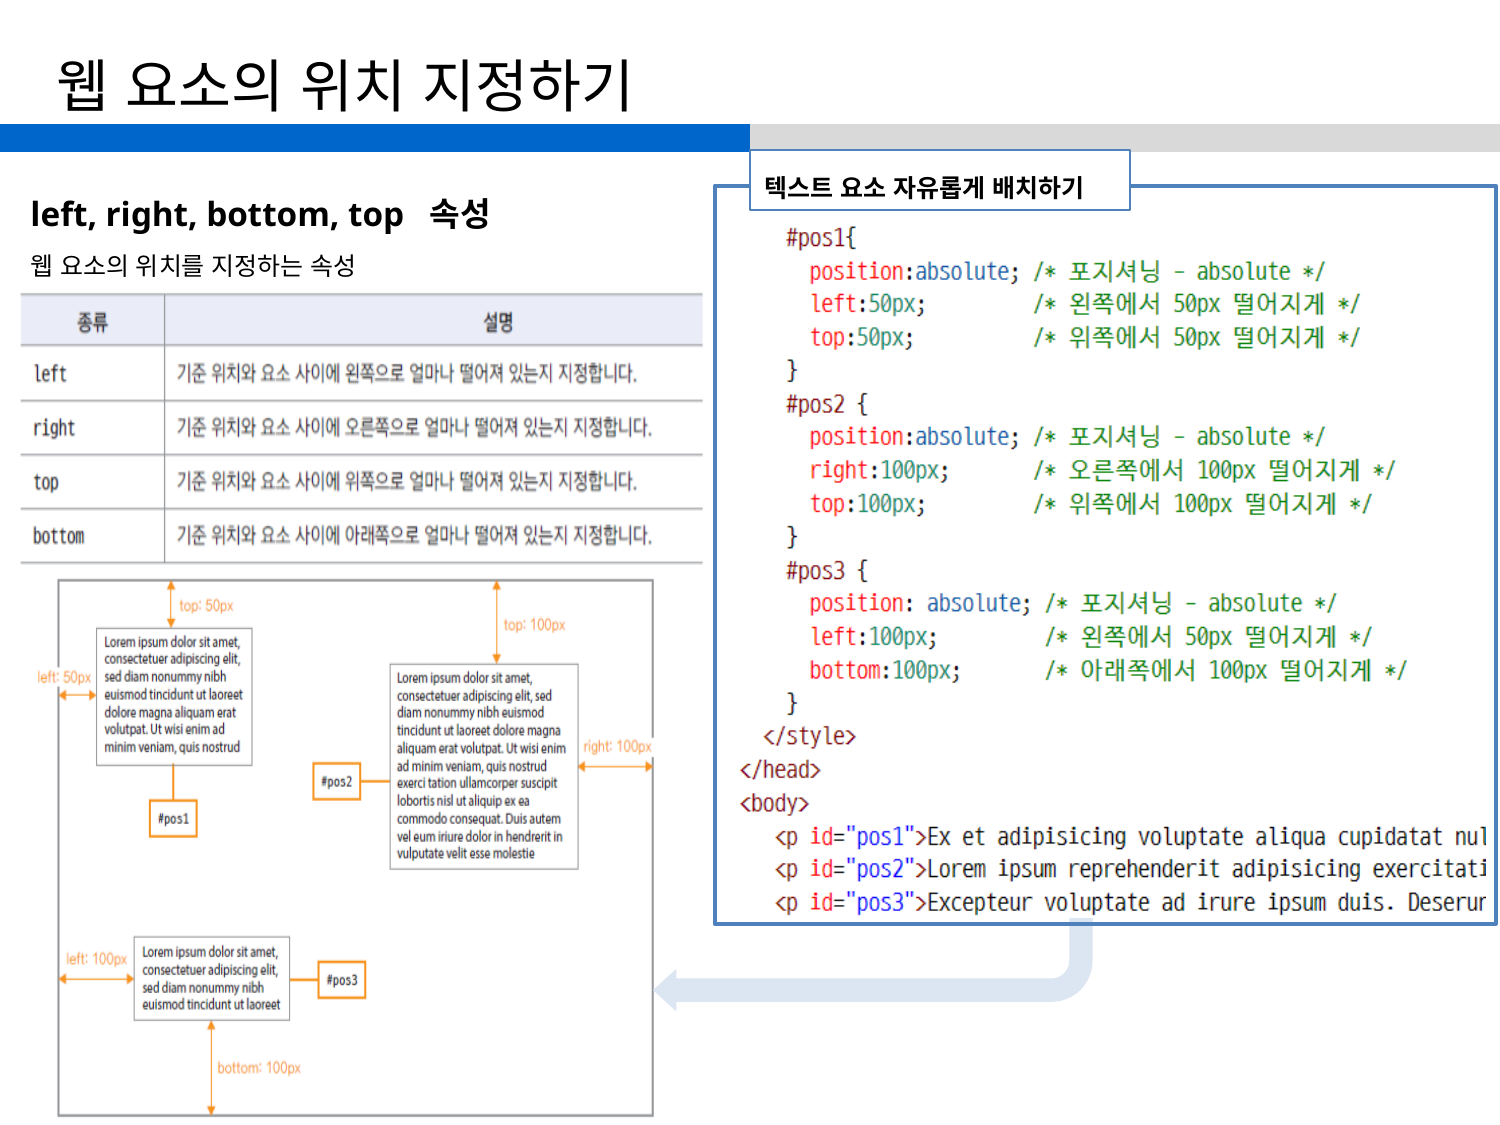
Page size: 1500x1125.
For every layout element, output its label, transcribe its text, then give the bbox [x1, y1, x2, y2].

text_box 텍스트 요소 자유롭게 배치하기 [749, 150, 1131, 210]
picture [27, 578, 668, 1125]
text_box [713, 184, 1498, 926]
text_box 웹 요소의 위치를 지정하는 속성 [15, 243, 643, 288]
text_box [672, 927, 1095, 1014]
title 웹 요소의 위치 지정하기 [41, 42, 1459, 128]
text_box left, right, bottom, top 속성 [15, 185, 556, 241]
picture [726, 216, 1486, 919]
picture [15, 288, 703, 567]
